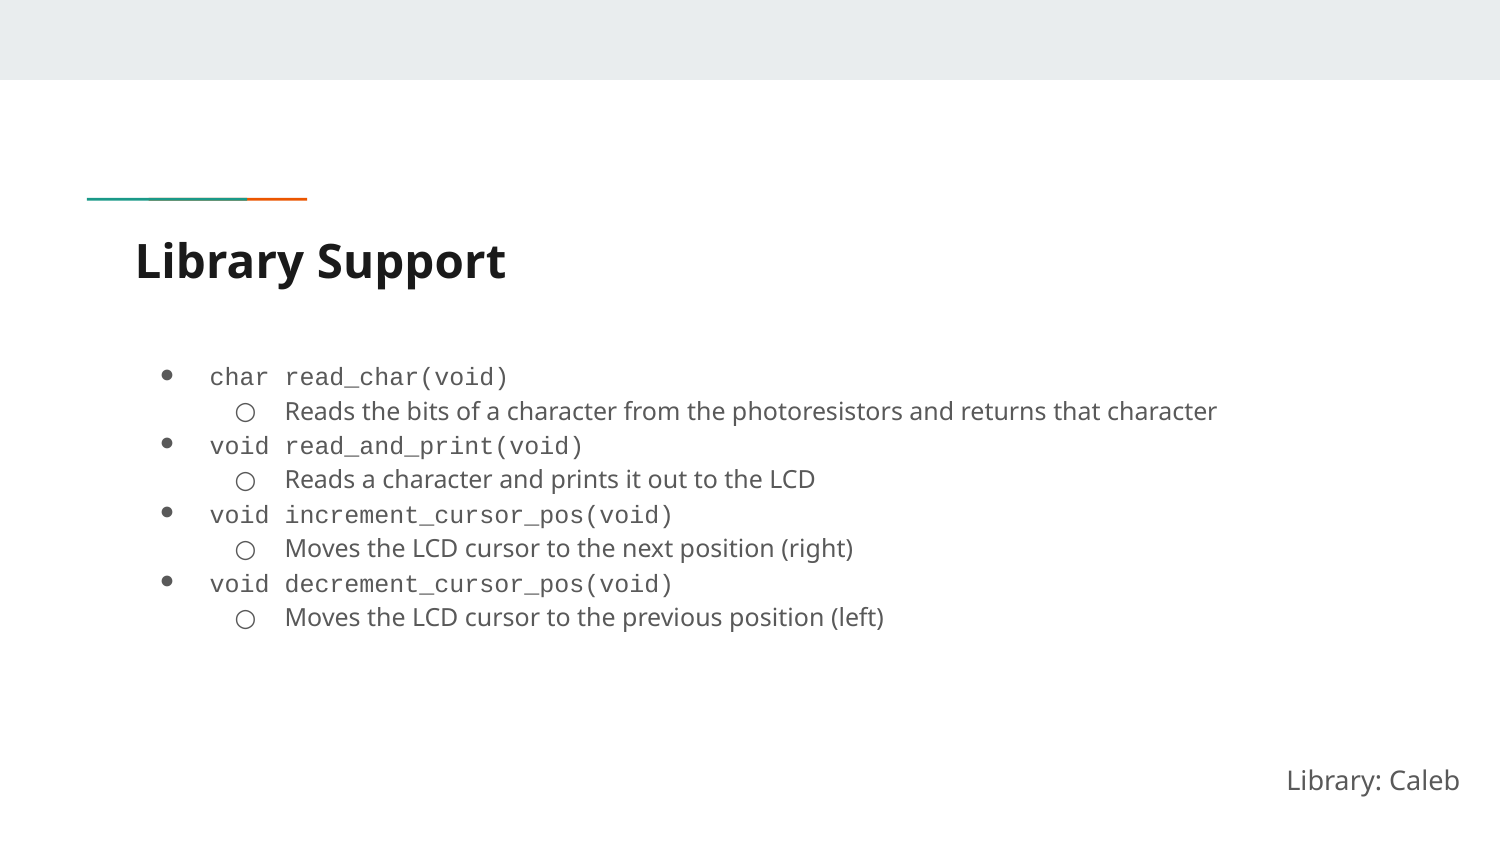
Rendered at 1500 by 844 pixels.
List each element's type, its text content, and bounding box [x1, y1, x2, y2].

list char read_char(void) Reads the bits of a character from the photoresistors and returns that character void read_and_print(void) Reads a character and prints it out to the LCD void increment_cursor_pos(void) Moves the LCD cursor to the next position (right) void decrement_cursor_pos(void) Moves the LCD cursor to the previous position (left) [119, 341, 1381, 712]
title Library Support [119, 216, 1381, 305]
text_box Library: Caleb [622, 748, 1475, 812]
